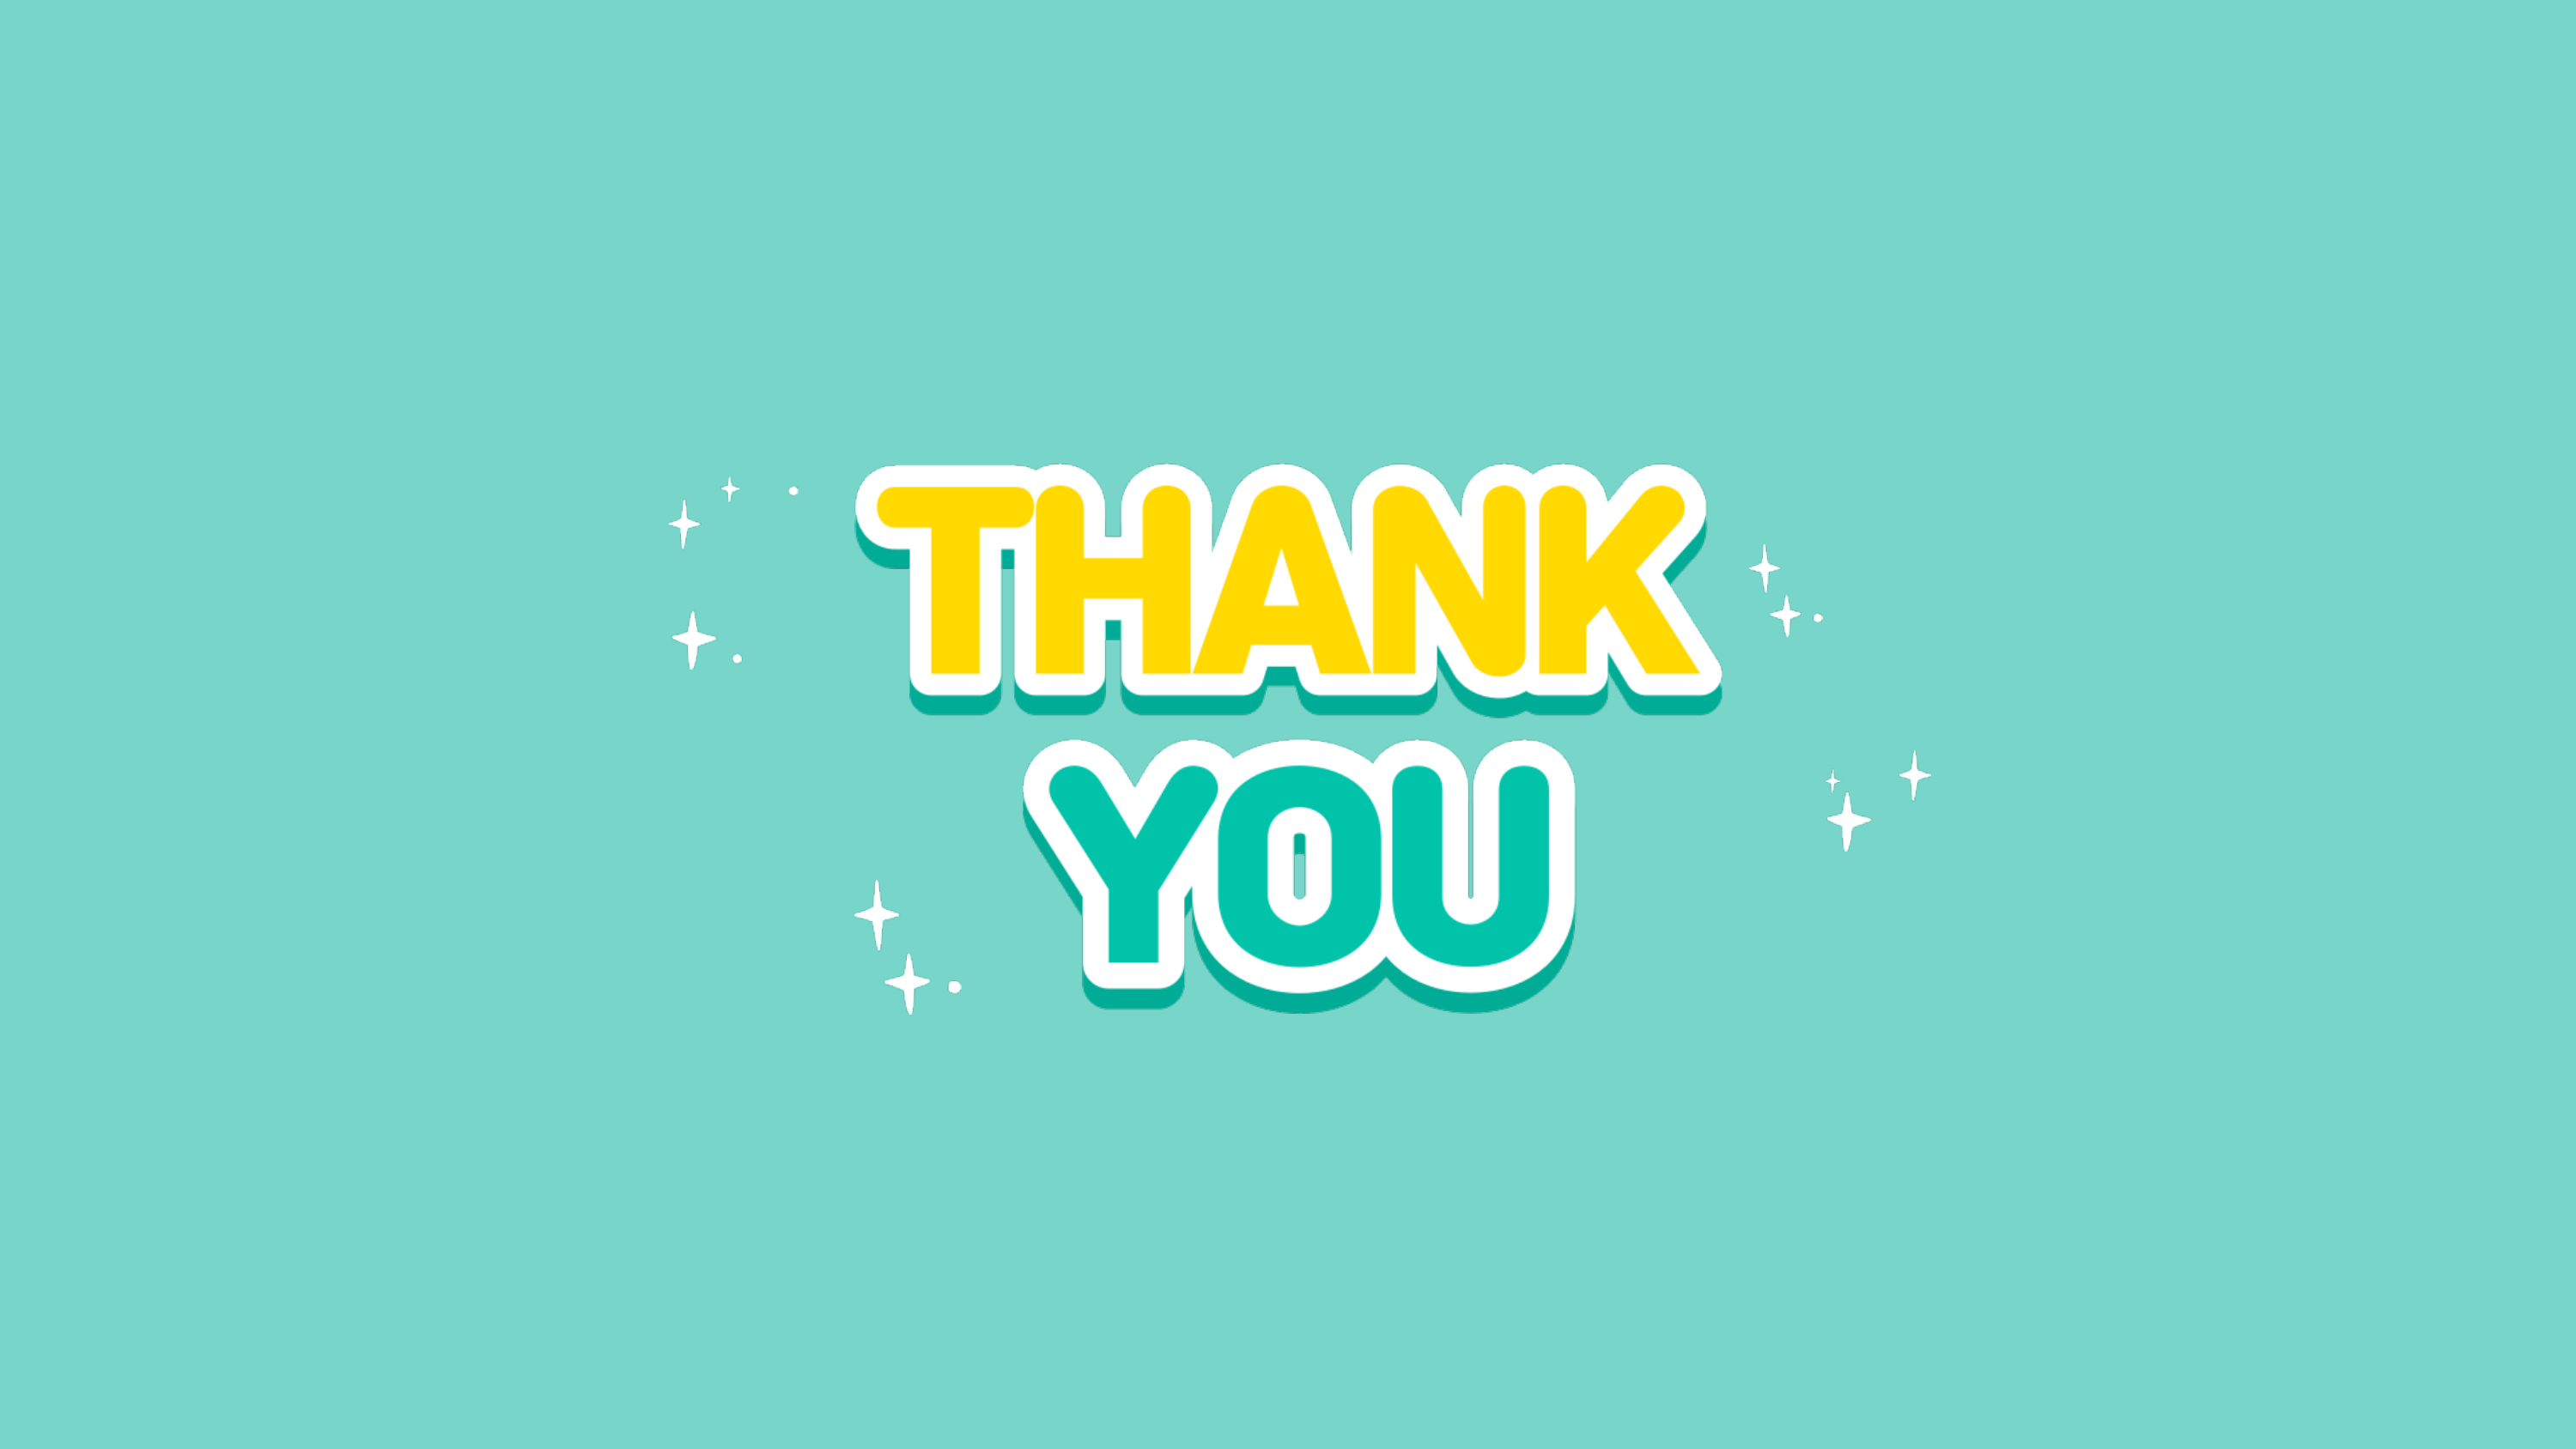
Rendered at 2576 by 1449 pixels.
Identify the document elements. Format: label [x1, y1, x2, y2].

picture [753, 328, 1981, 1331]
text_box [1749, 544, 1823, 637]
text_box [669, 476, 799, 670]
text_box [1825, 750, 1931, 852]
text_box [854, 880, 962, 1016]
